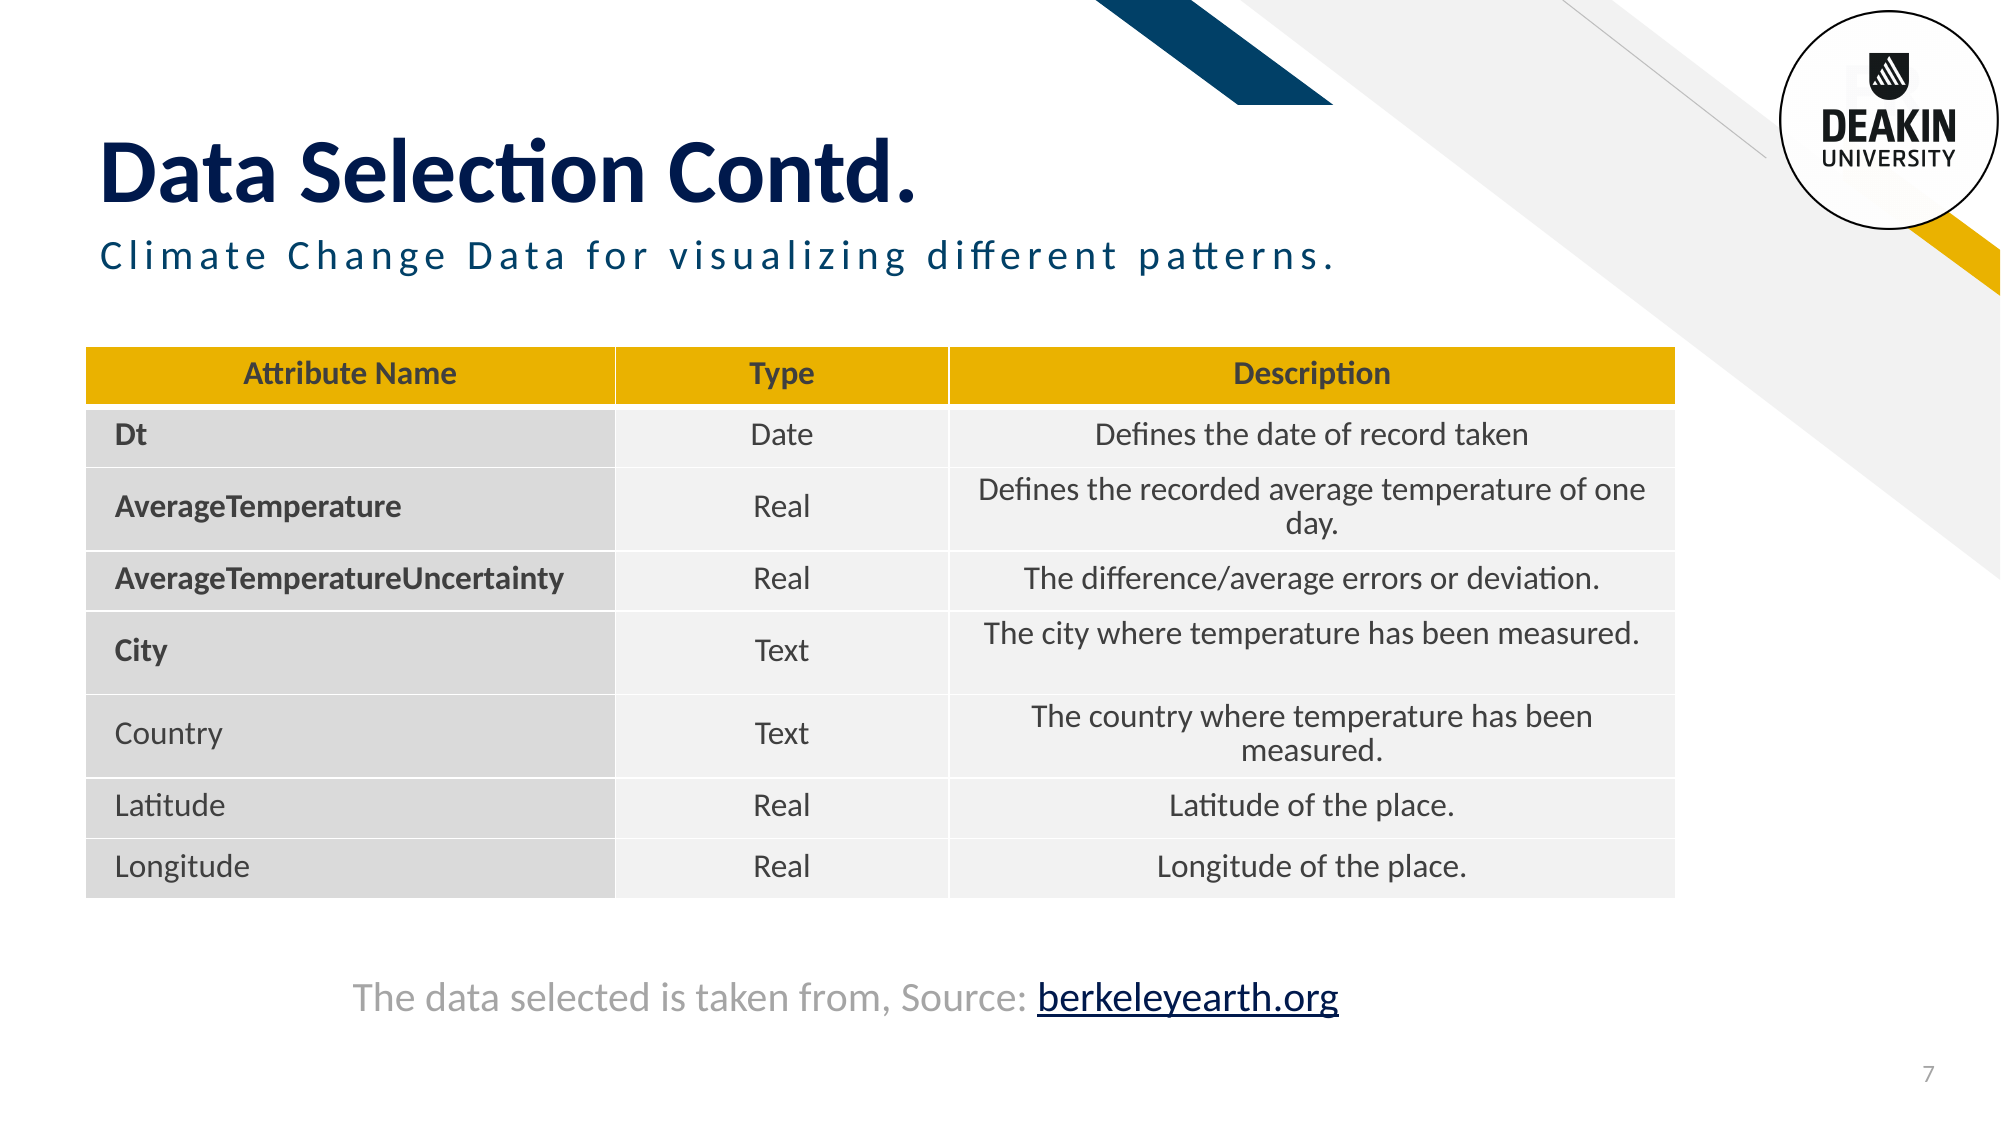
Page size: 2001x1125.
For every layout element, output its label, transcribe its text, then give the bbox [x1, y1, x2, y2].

table_cell AverageTemperature [86, 468, 615, 550]
table_header Type [616, 347, 948, 404]
table_cell Country [86, 695, 615, 777]
table_cell The difference/average errors or deviation. [950, 552, 1675, 610]
slide_number 7 [1828, 1042, 1950, 1103]
table_cell Real [616, 552, 948, 610]
table_cell Defines the recorded average temperature of one day. [950, 468, 1675, 550]
table_cell Real [616, 839, 948, 898]
table_cell The city where temperature has been measured. [950, 612, 1675, 694]
table_cell Longitude [86, 839, 615, 898]
footer The data selected is taken from, Source: berkeleyearth.org [337, 964, 1453, 1025]
table_cell Text [616, 612, 948, 694]
list Climate Change Data for visualizing different patterns. [85, 225, 1380, 326]
table_cell Date [616, 410, 948, 467]
picture [1779, 10, 1999, 230]
table_cell Dt [86, 410, 615, 467]
table_cell Latitude [86, 779, 615, 838]
table_cell City [86, 612, 615, 694]
title Data Selection Contd. [85, 34, 1453, 223]
table_cell AverageTemperatureUncertainty [86, 552, 615, 610]
table_header Description [950, 347, 1675, 404]
table_cell Defines the date of record taken [950, 410, 1675, 467]
table_cell Real [616, 779, 948, 838]
table_cell Longitude of the place. [950, 839, 1675, 898]
table_cell The country where temperature has been measured. [950, 695, 1675, 777]
table_cell Real [616, 468, 948, 550]
table_header Attribute Name [86, 347, 615, 404]
table_cell Latitude of the place. [950, 779, 1675, 838]
table_cell Text [616, 695, 948, 777]
